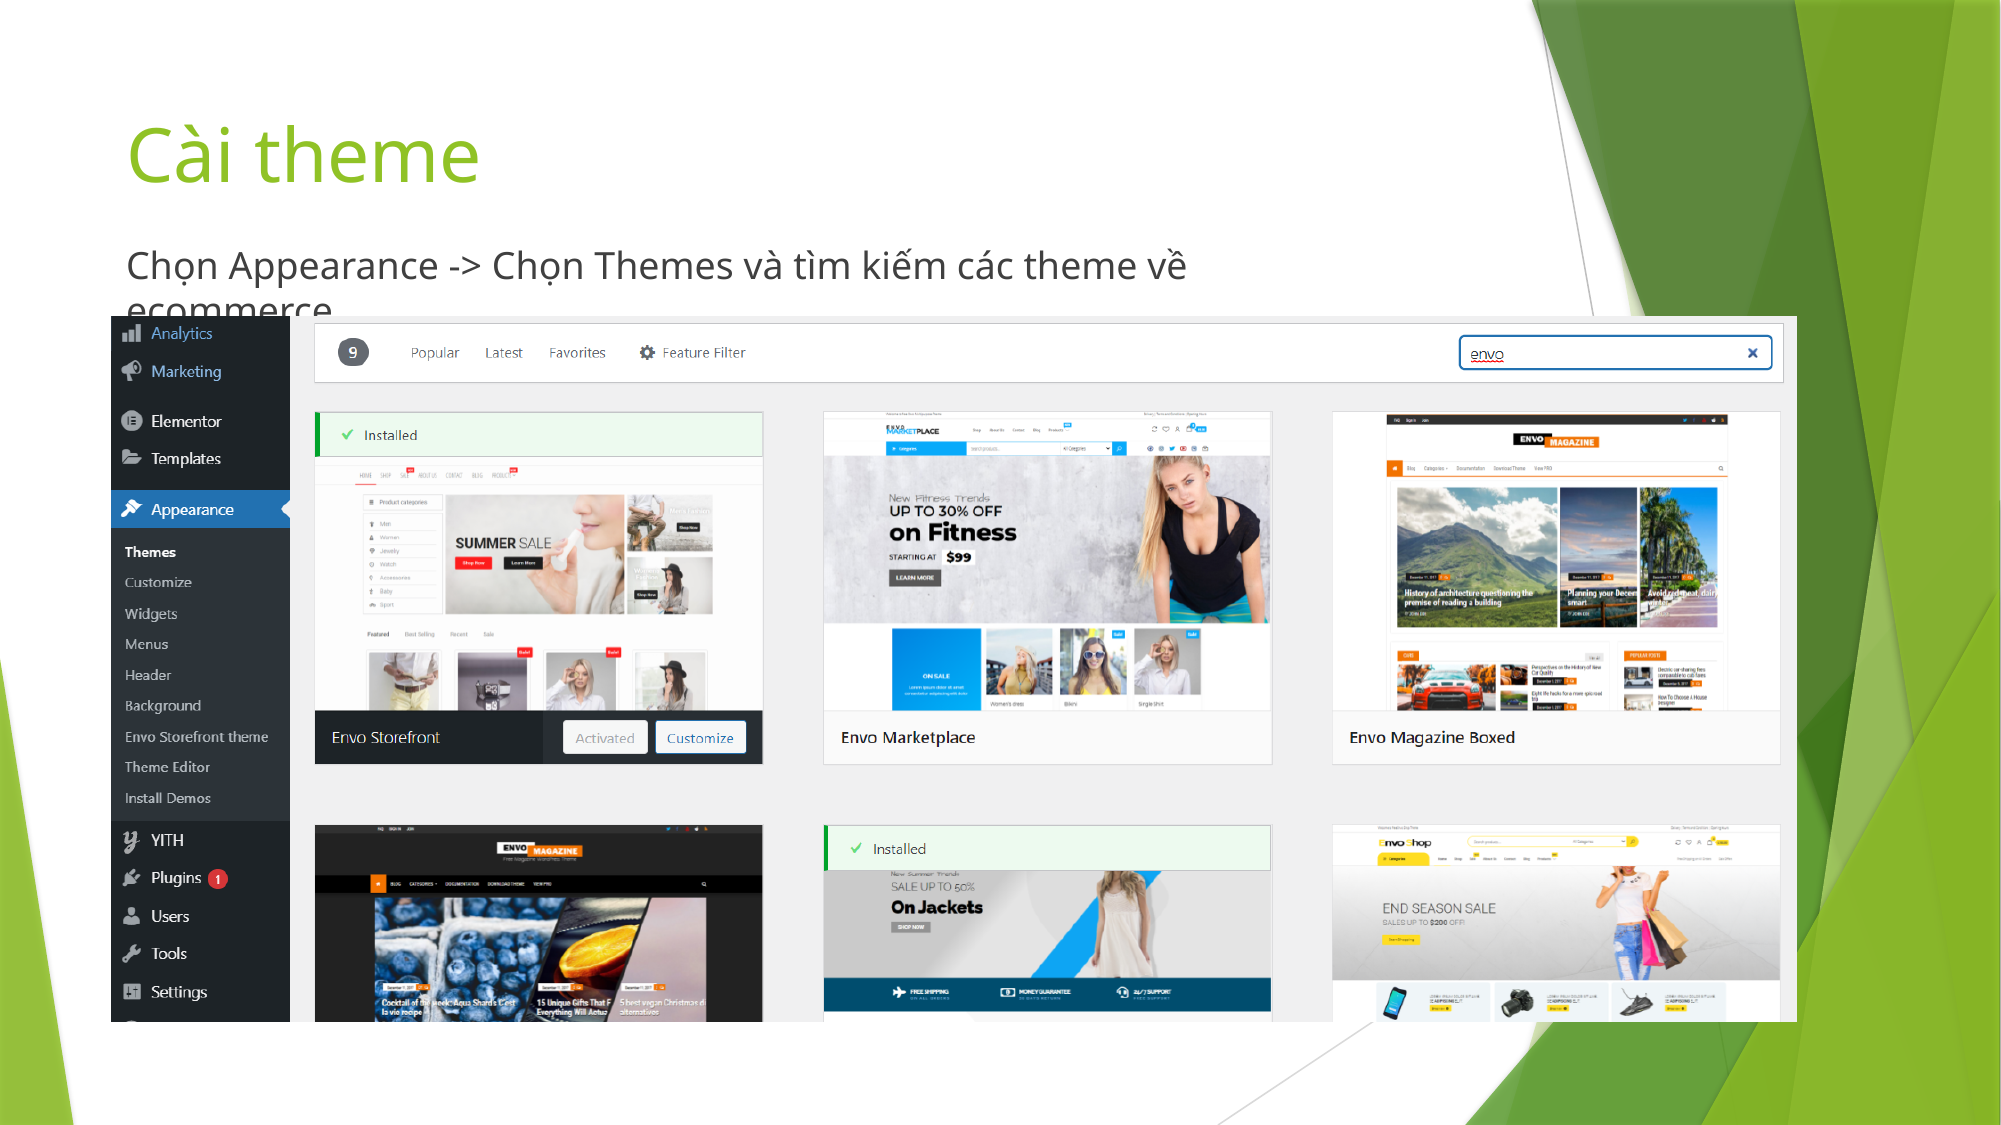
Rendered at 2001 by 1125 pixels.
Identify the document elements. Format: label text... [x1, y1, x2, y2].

title Cài theme [111, 99, 1522, 260]
picture [110, 316, 1798, 1023]
list Chọn Appearance -> Chọn Themes và tìm kiếm các theme về ecommerce [111, 234, 1410, 298]
